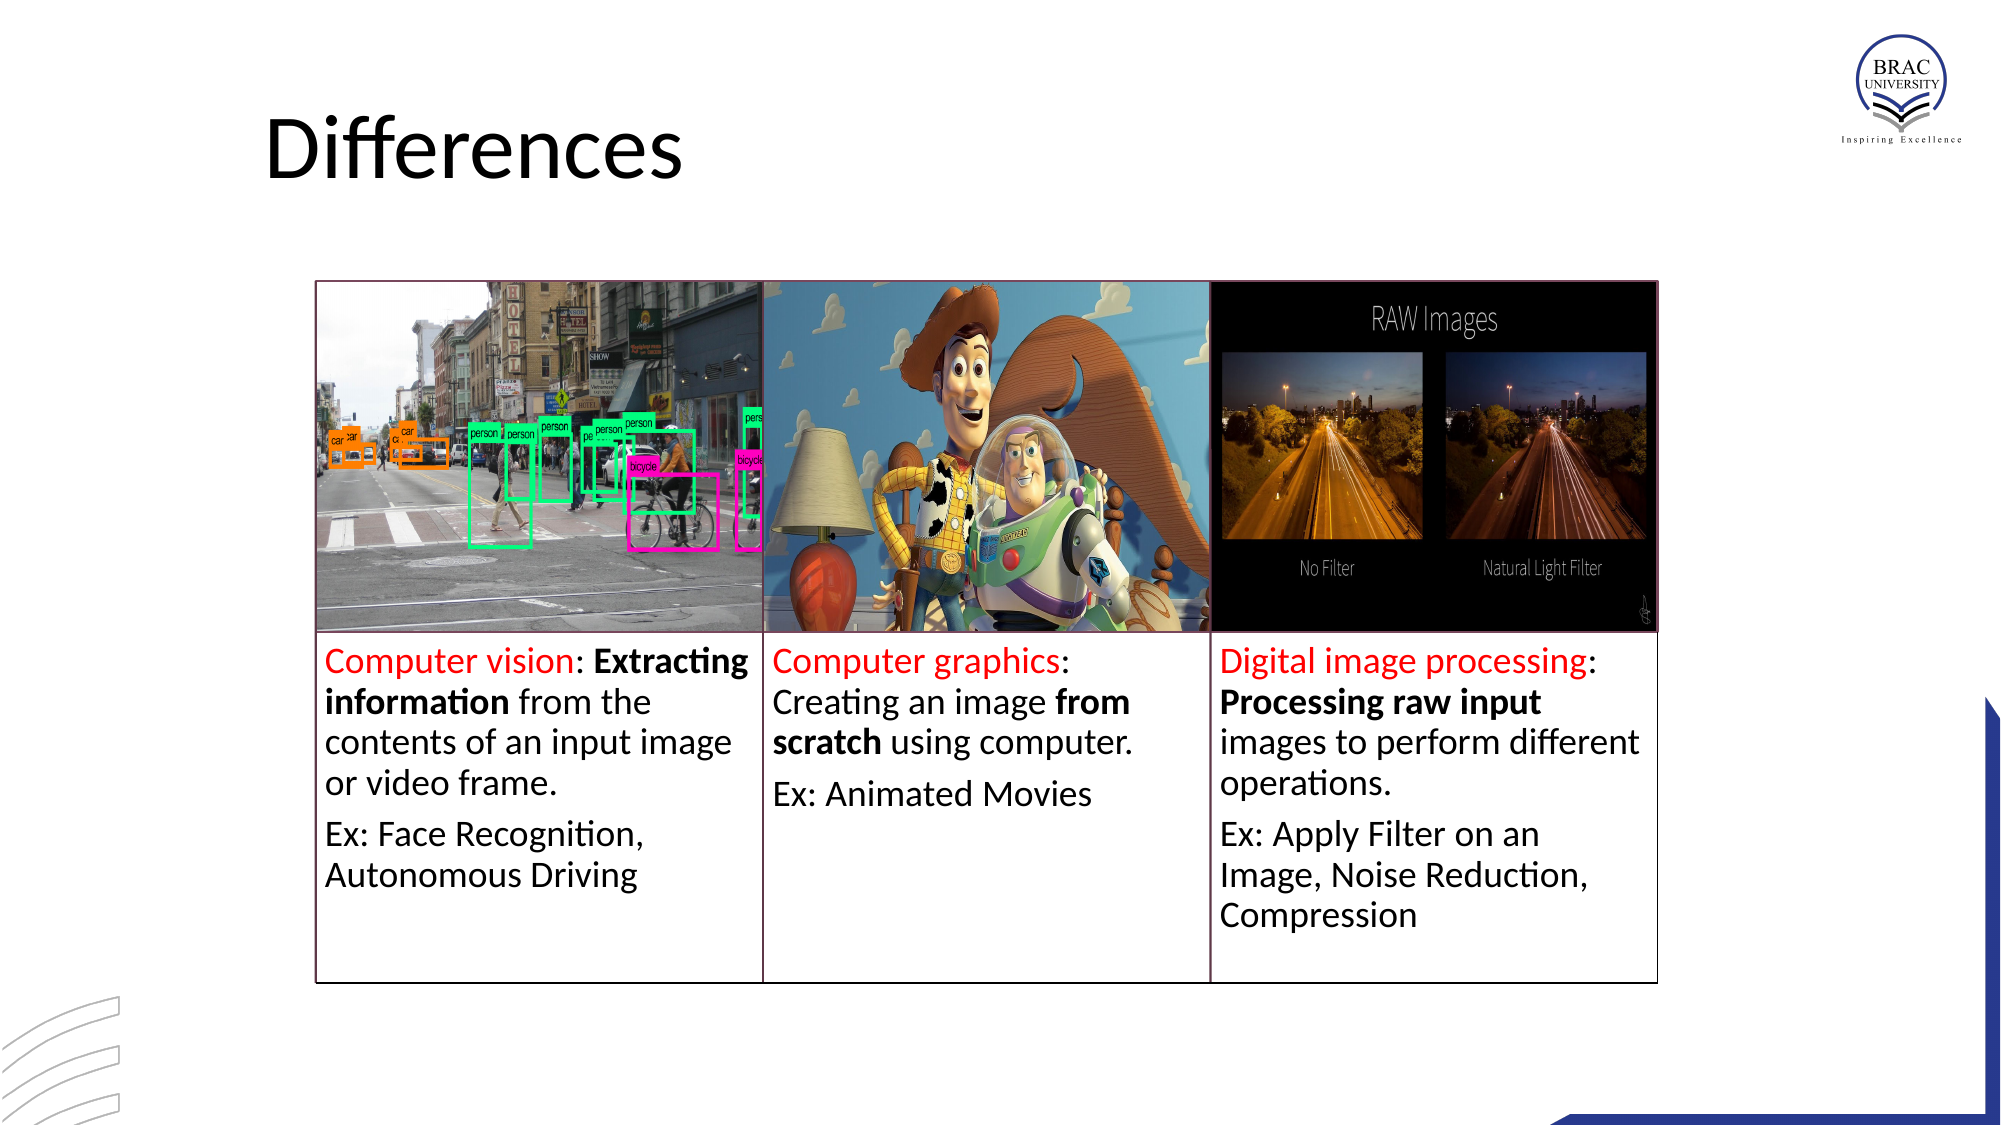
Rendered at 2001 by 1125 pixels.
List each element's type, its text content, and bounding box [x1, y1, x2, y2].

picture [1827, 16, 1976, 159]
picture [1519, 677, 2001, 1125]
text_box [315, 280, 1658, 982]
title Differences [249, 83, 1750, 252]
picture [2, 986, 145, 1125]
